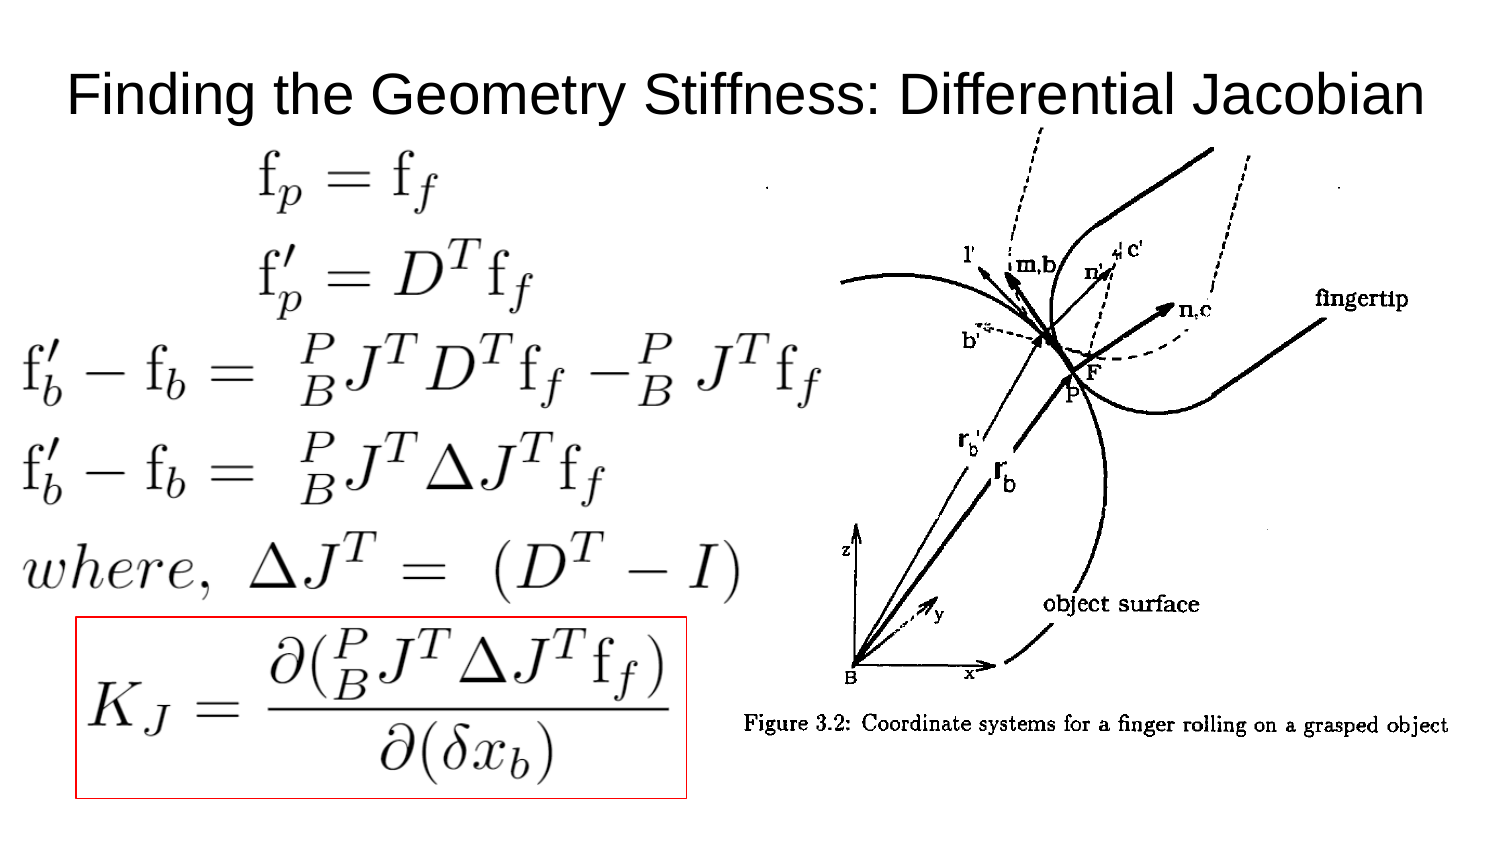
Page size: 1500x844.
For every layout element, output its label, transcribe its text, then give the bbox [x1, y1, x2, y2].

title Finding the Geometry Stiffness: Differential Jacobian [51, 41, 1449, 135]
picture [11, 116, 1459, 799]
